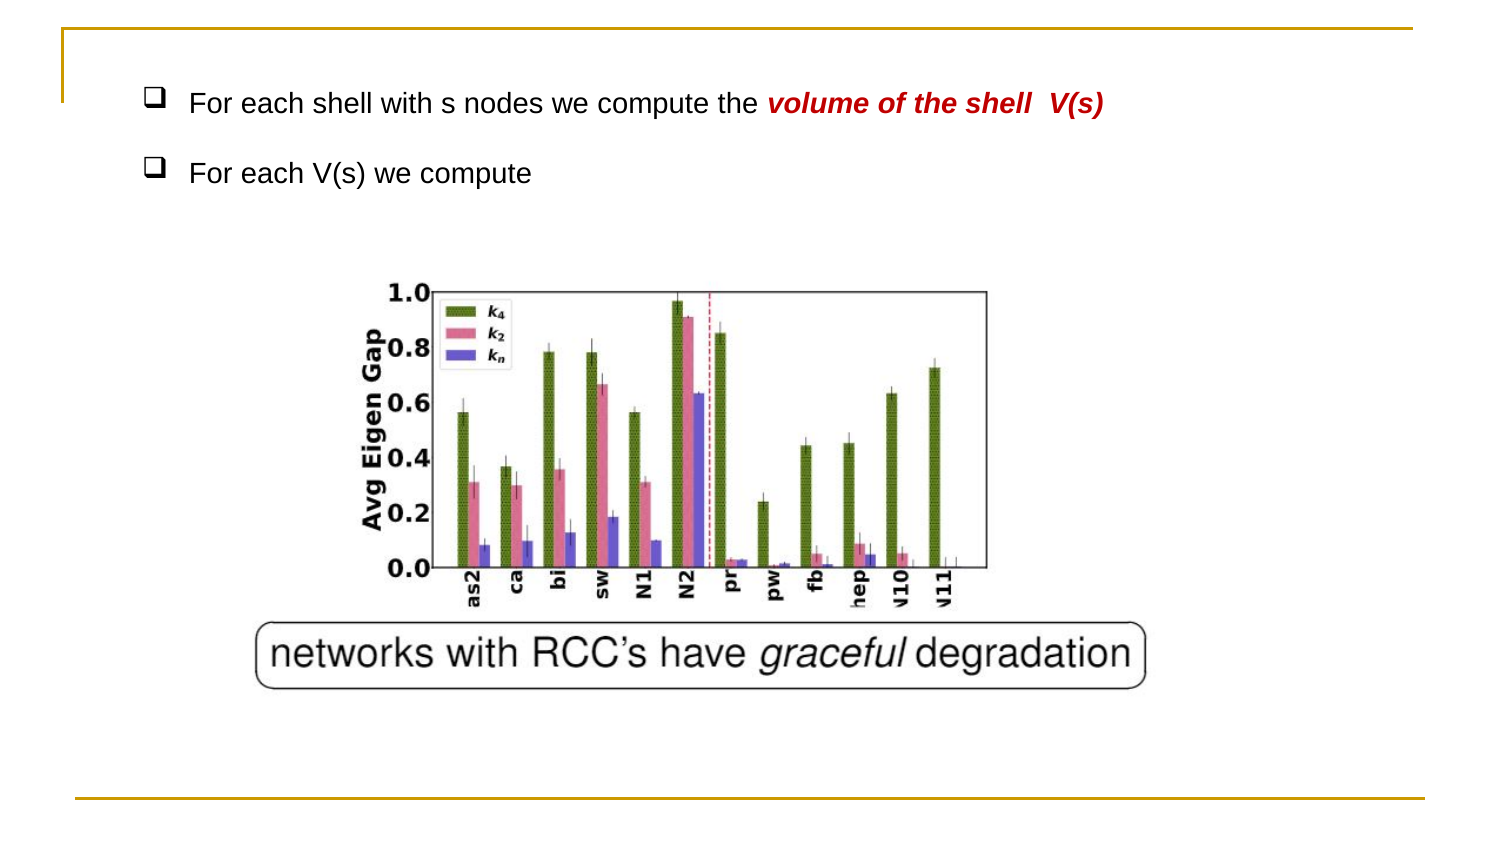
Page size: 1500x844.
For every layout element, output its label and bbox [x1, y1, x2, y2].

picture [215, 244, 1178, 729]
